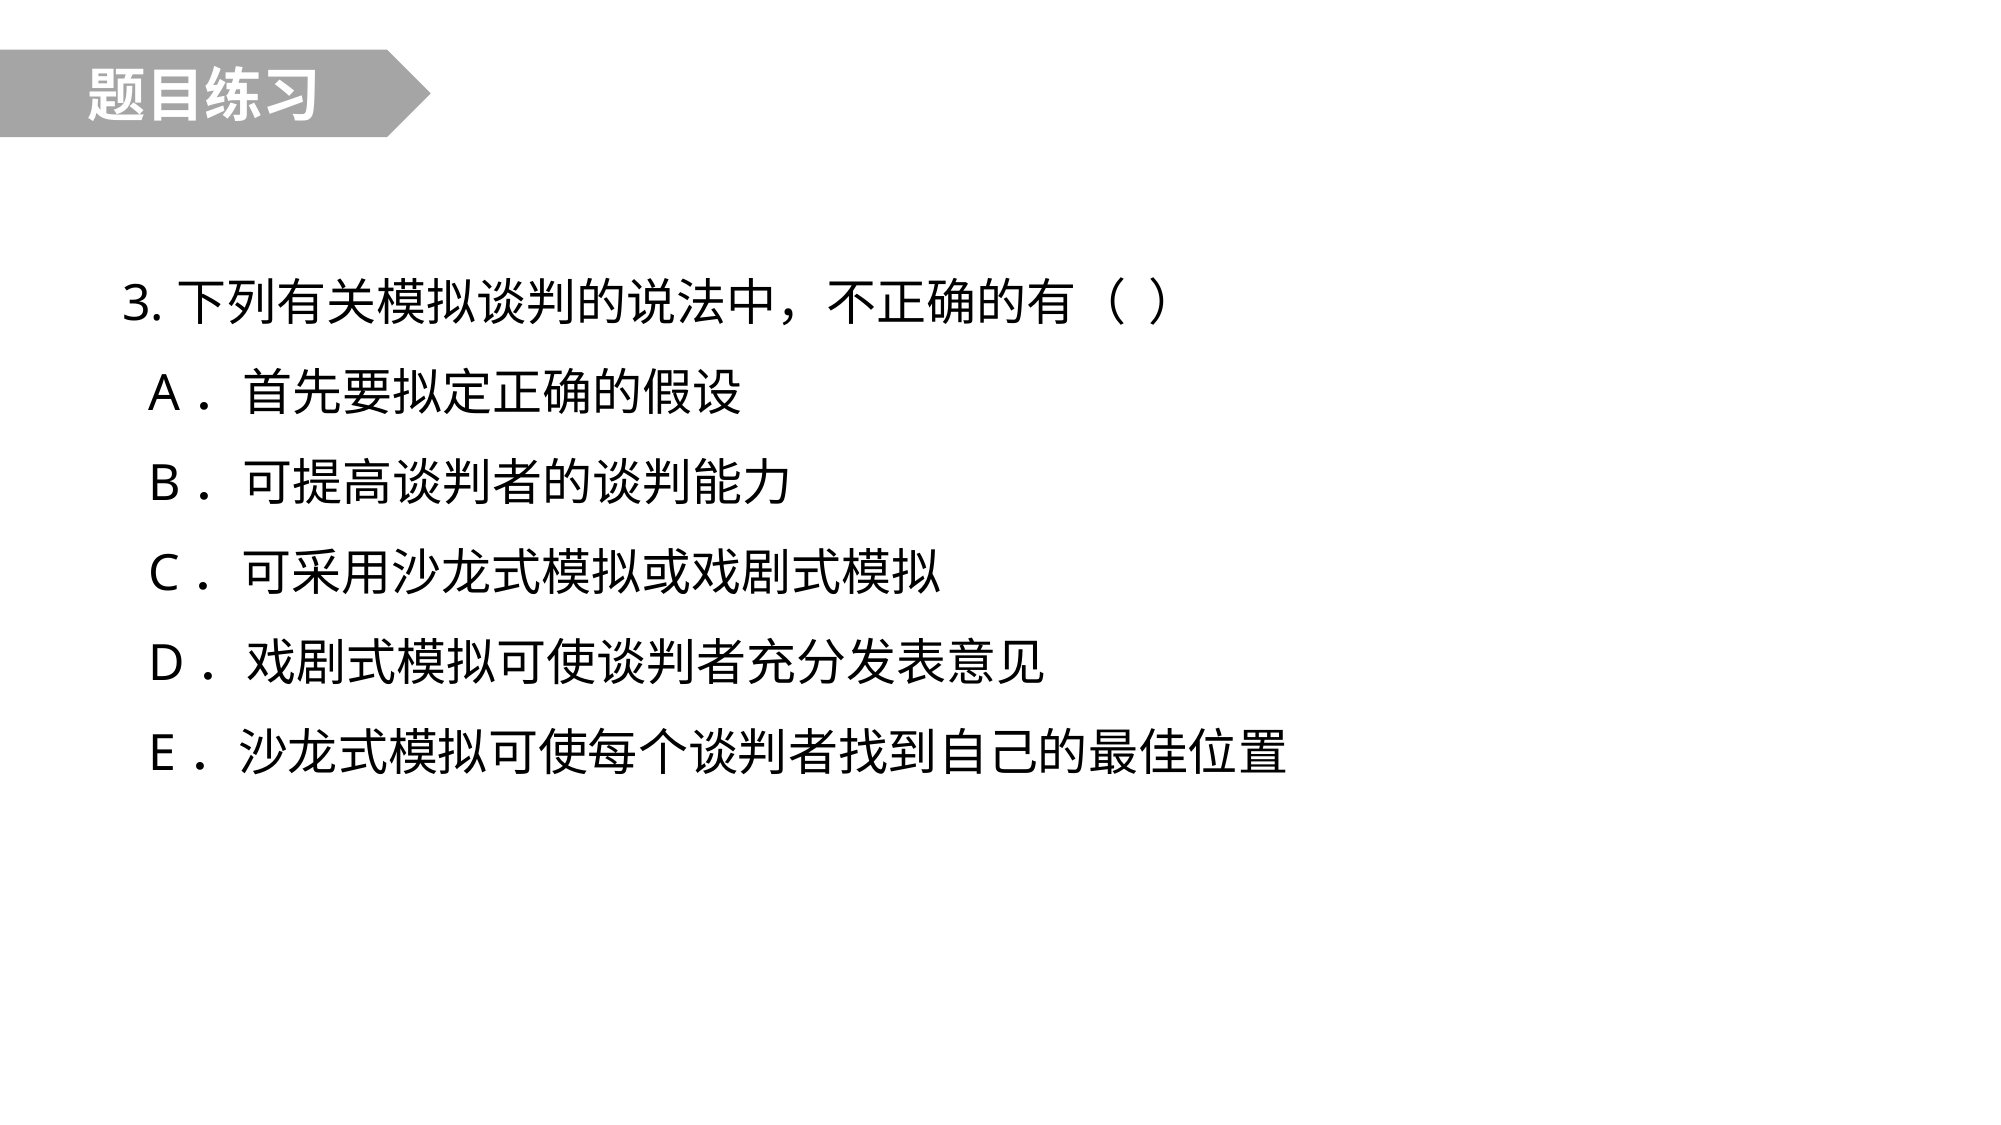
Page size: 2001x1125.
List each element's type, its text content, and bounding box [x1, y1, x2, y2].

text_box 3.下列有关模拟谈判的说法中，不正确的有（ ） A．首先要拟定正确的假设 B．可提高谈判者的谈判能力 C．可采用沙龙式模拟或戏剧式模拟 D．戏剧式模拟可使谈判者充分发表意见 E．沙龙式模拟可使每个谈判者找到自己的最佳位置 [107, 232, 1908, 788]
text_box 题目练习 [0, 48, 433, 139]
